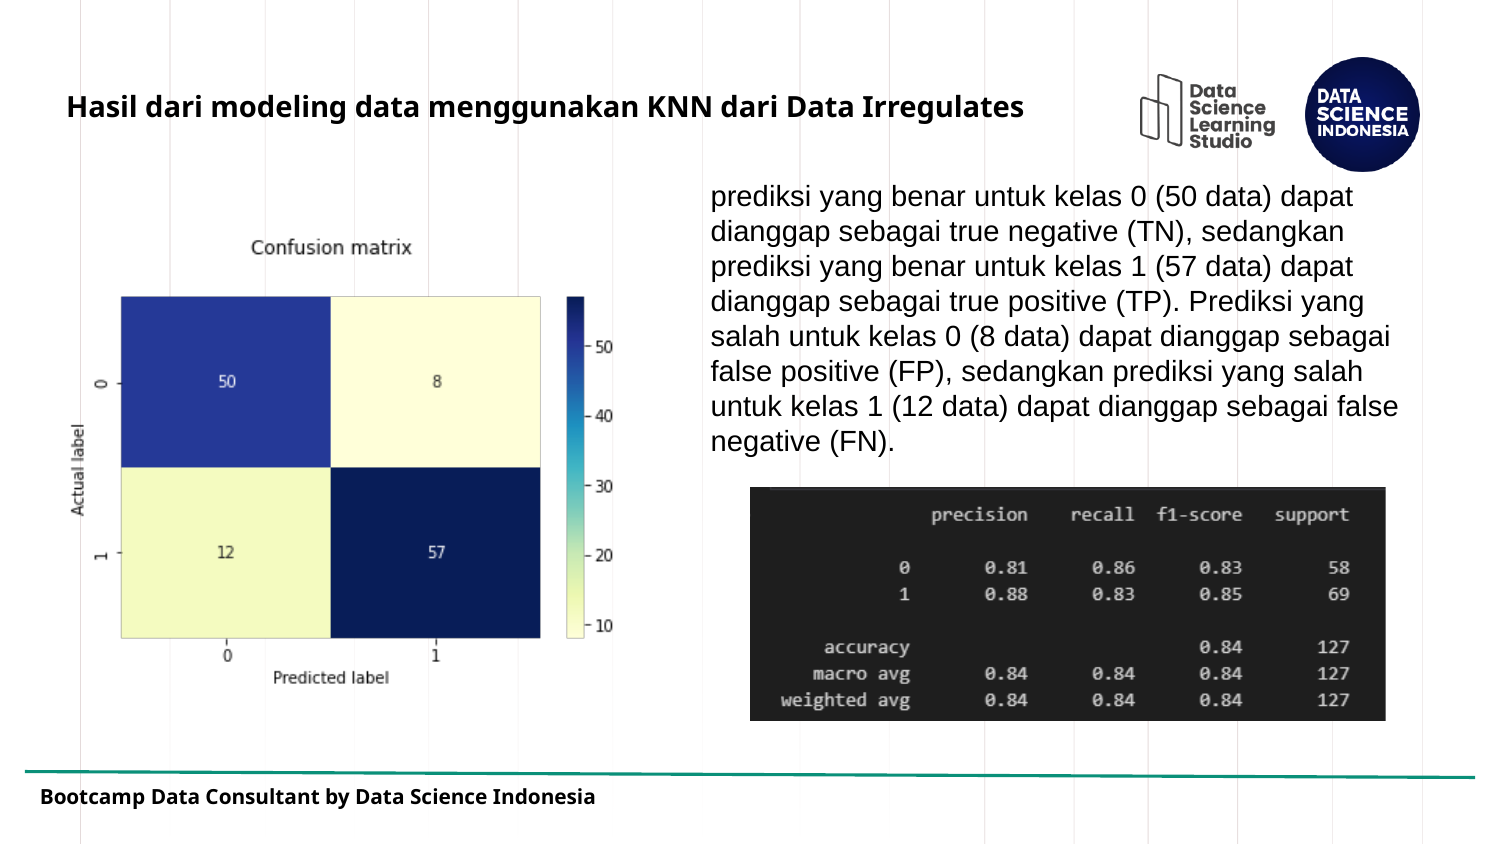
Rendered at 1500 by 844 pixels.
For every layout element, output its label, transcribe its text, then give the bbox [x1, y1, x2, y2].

title Hasil dari modeling data menggunakan KNN dari Data Irregulates [51, 72, 1098, 167]
text_box prediksi yang benar untuk kelas 0 (50 data) dapat dianggap sebagai true negative (TN), sedangkan prediksi yang benar untuk kelas 1 (57 data) dapat dianggap sebagai true positive (TP). Prediksi yang salah untuk kelas 0 (8 data) dapat dianggap sebagai false positive (FP), sedangkan prediksi yang salah untuk kelas 1 (12 data) dapat dianggap sebagai false negative (FN). [695, 170, 1438, 465]
picture [0, 1, 1500, 844]
